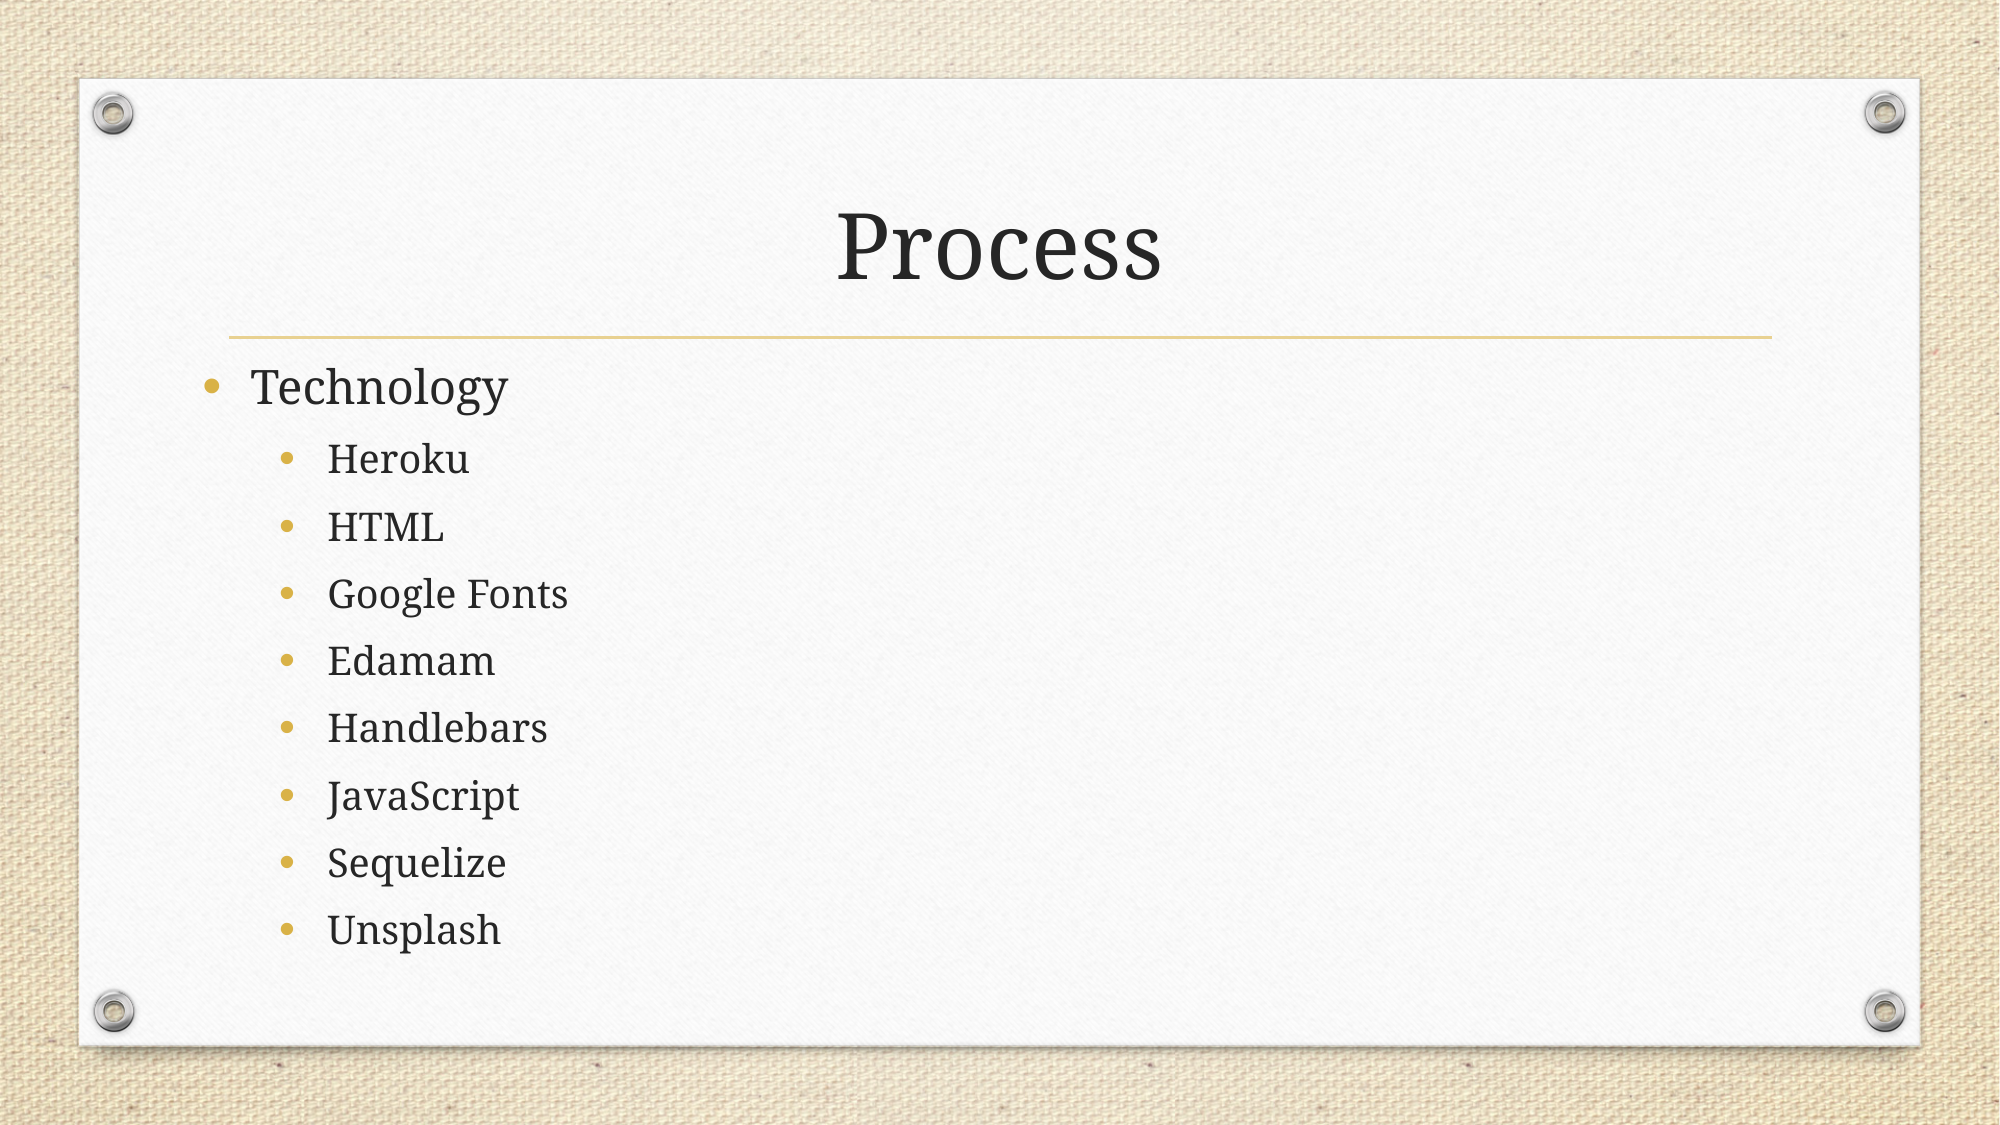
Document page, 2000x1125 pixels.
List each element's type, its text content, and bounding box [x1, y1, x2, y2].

picture [0, 0, 2000, 1125]
list Technology Heroku HTML Google Fonts Edamam Handlebars JavaScript Sequelize Unsplash [187, 350, 1800, 963]
title Process [212, 136, 1787, 350]
